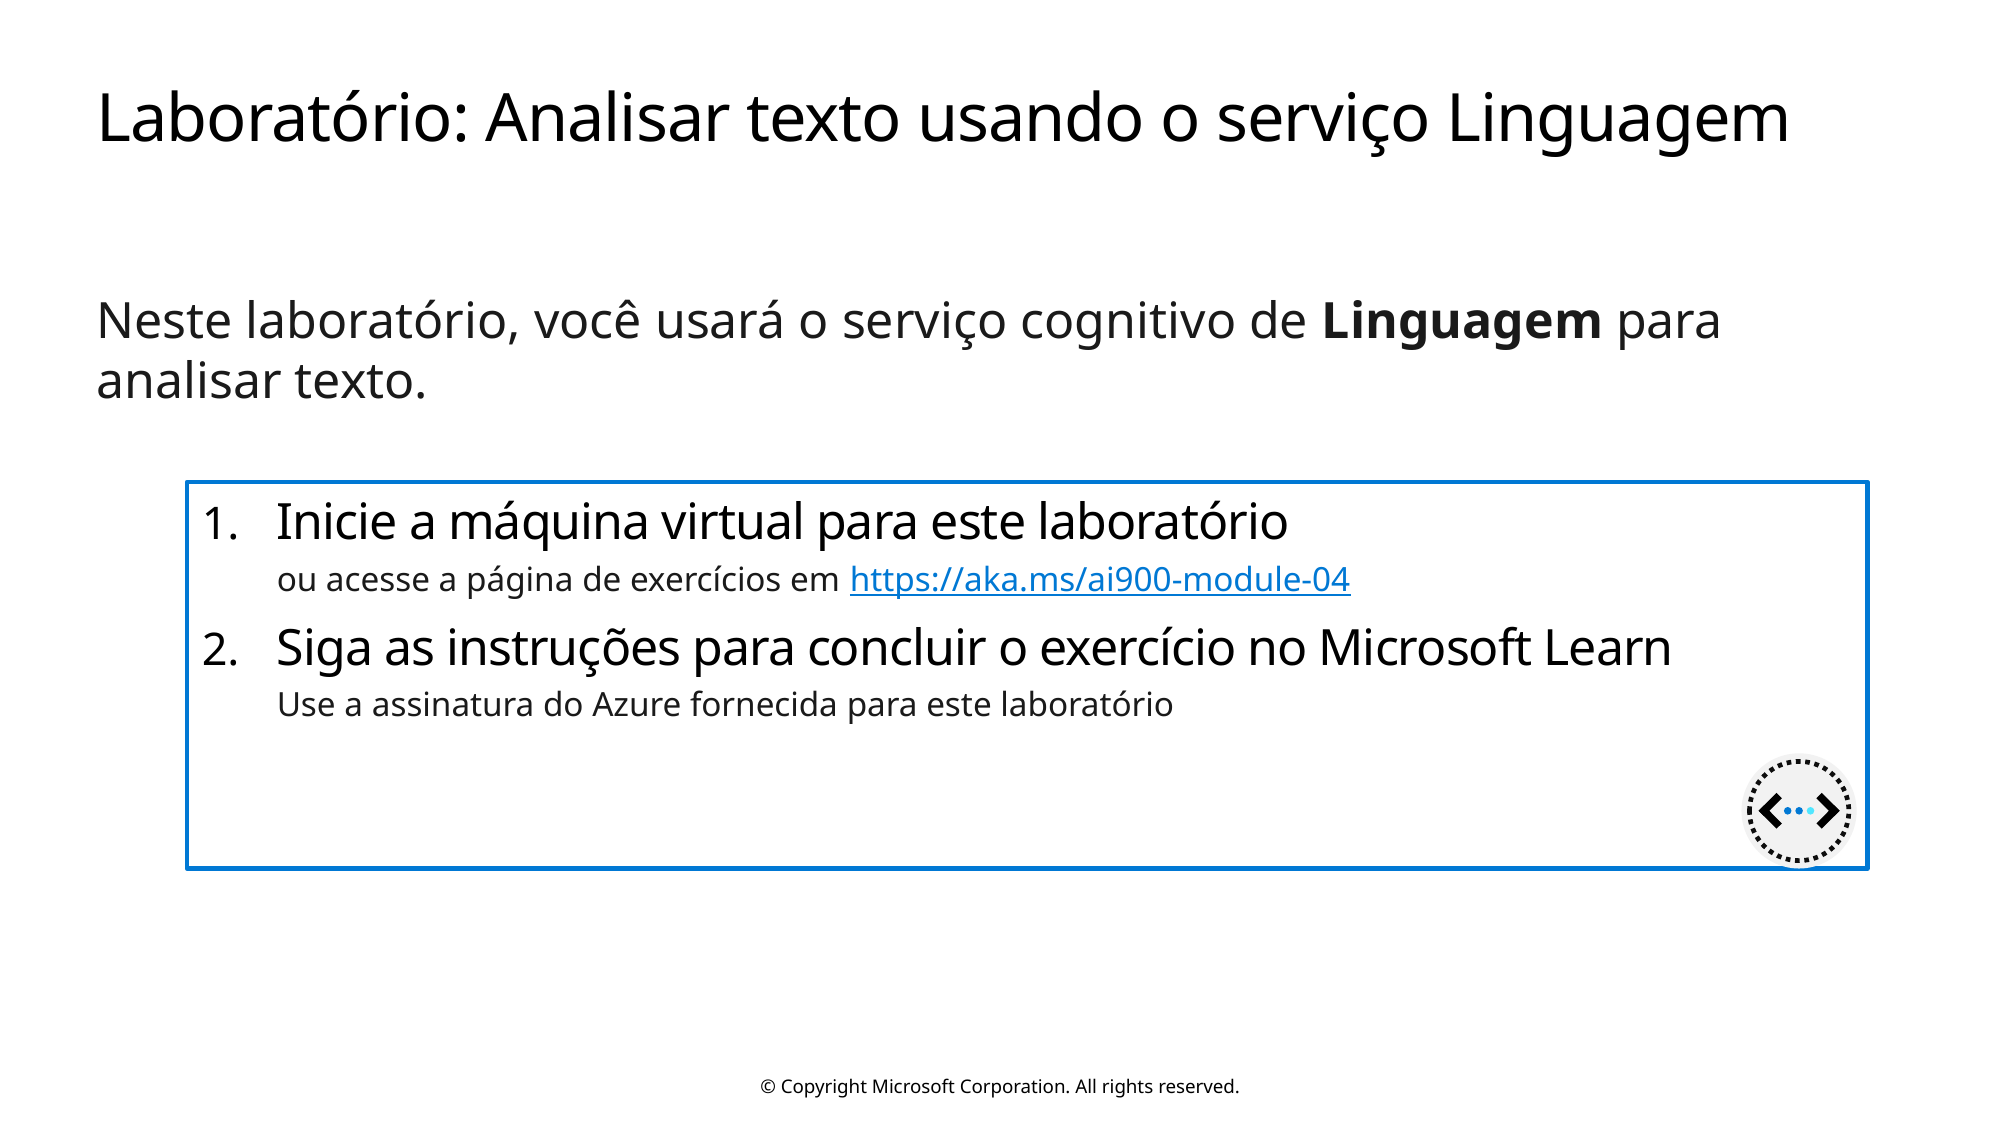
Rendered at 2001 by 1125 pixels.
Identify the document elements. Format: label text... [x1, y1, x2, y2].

text_box Neste laboratório, você usará o serviço cognitivo de Linguagem para analisar texto. [96, 288, 1904, 409]
text_box Inicie a máquina virtual para este laboratório ou acesse a página de exercícios em https://aka.ms/ai900-module-04 Siga as instruções para concluir o exercício no Microsoft Learn Use a assinatura do Azure fornecida para este laboratório [186, 482, 1868, 869]
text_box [1741, 753, 1857, 869]
title Laboratório: Analisar texto usando o serviço Linguagem [96, 75, 1904, 156]
